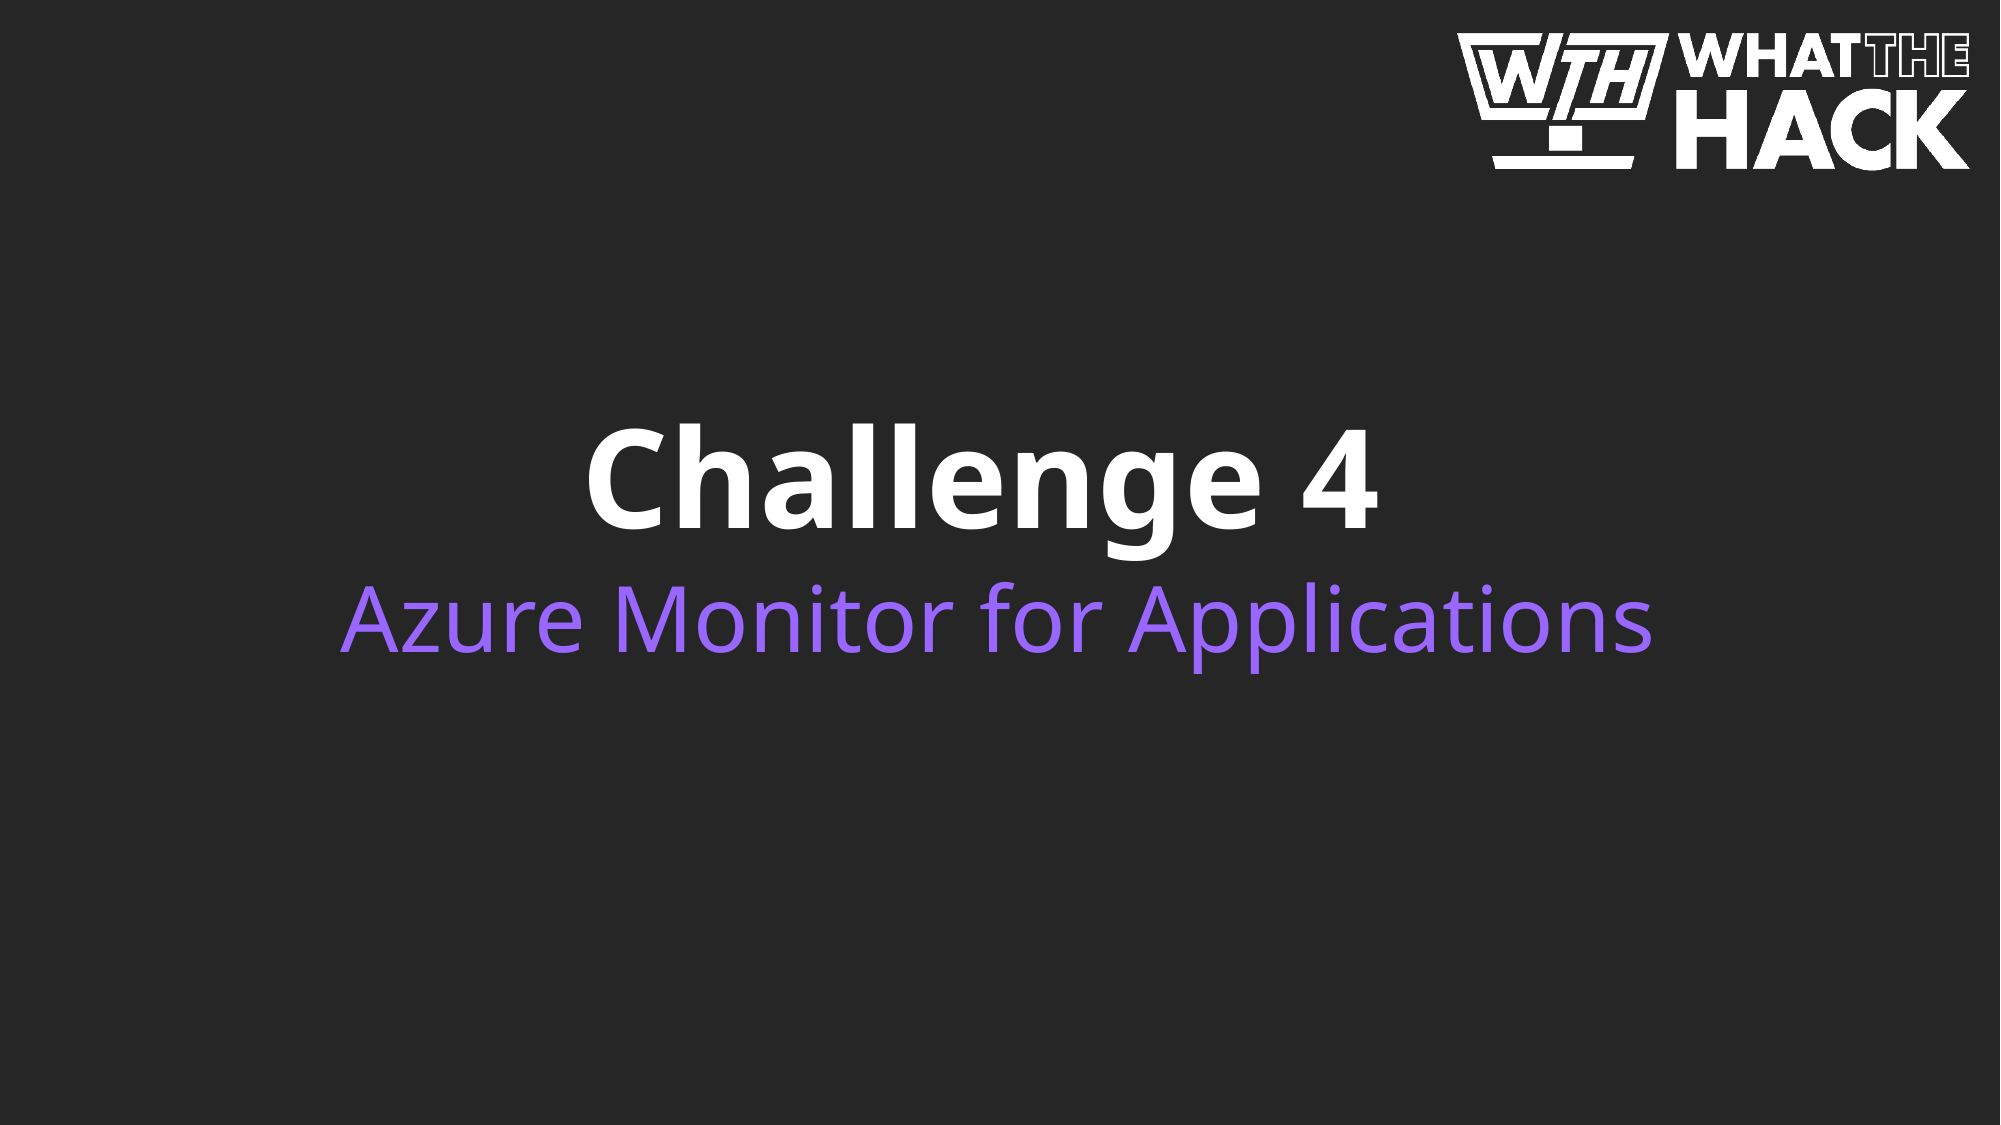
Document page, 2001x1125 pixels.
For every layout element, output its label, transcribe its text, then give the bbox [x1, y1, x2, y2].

picture [1372, 0, 2001, 263]
title Challenge 4 [136, 216, 1862, 566]
list Azure Monitor for Applications [136, 566, 1862, 813]
